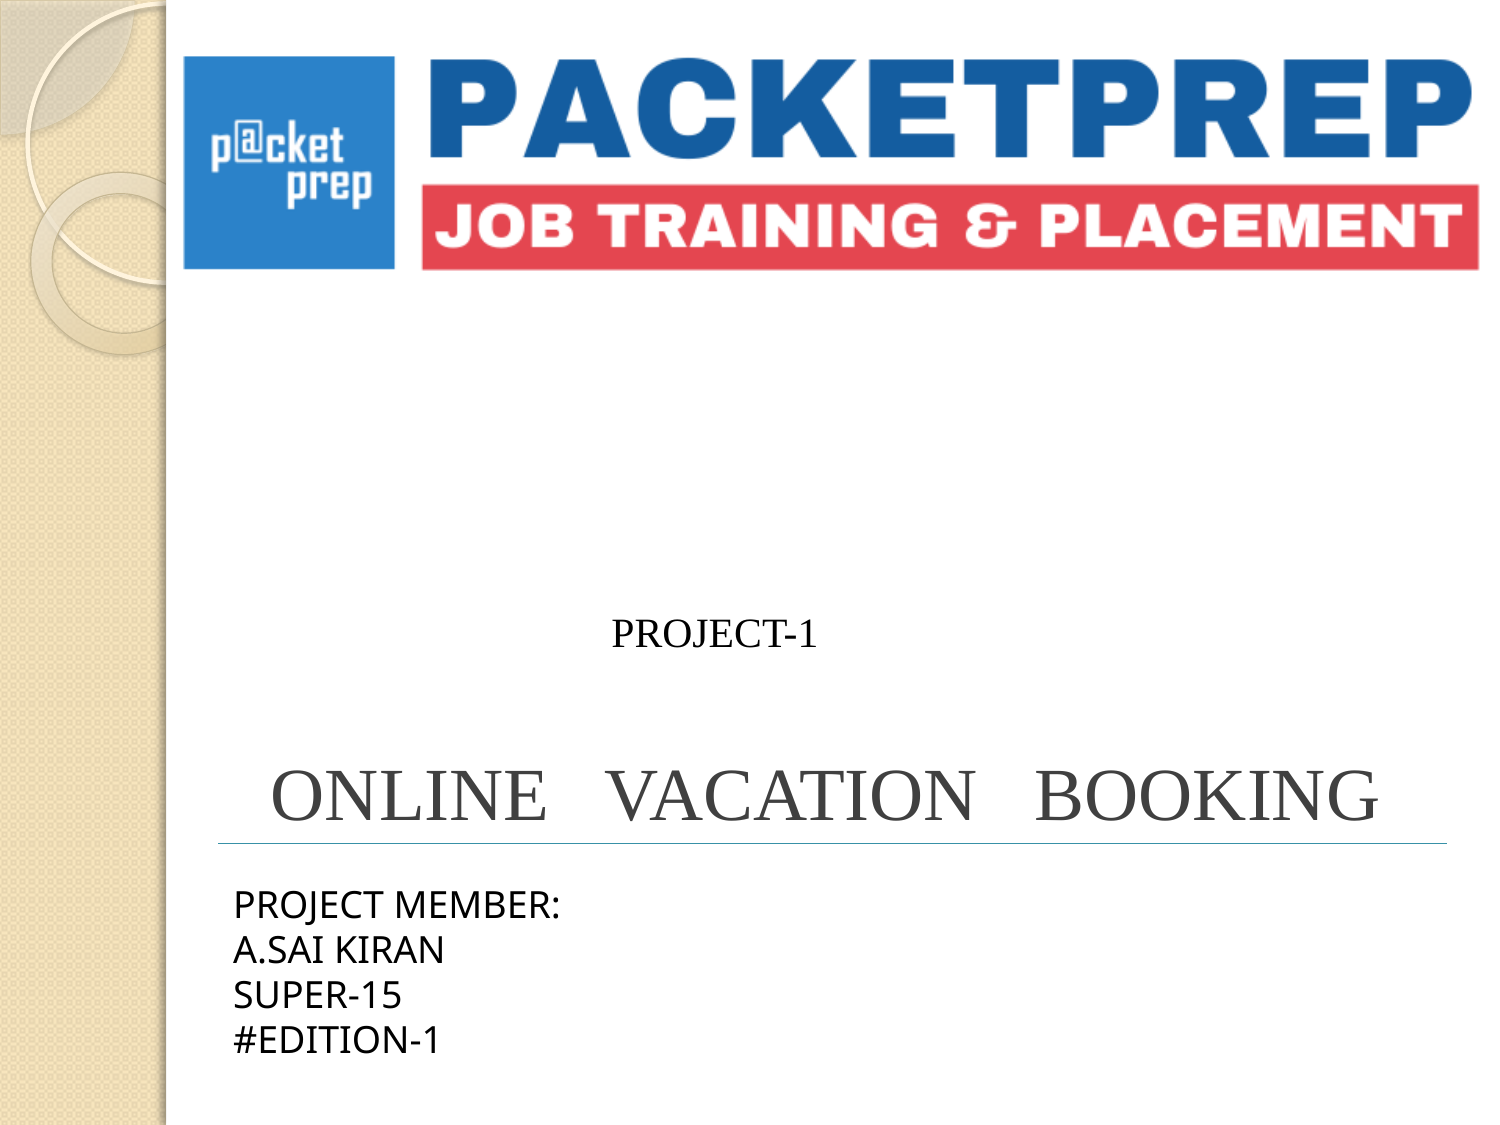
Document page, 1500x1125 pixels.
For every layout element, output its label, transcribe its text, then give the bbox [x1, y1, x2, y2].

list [170, 44, 1489, 282]
text_box PROJECT-1 ONLINE VACATION BOOKING PROJECT MEMBER: A.SAI KIRAN SUPER-15 #EDITION-1 [218, 373, 1424, 843]
text_box PROJECT-1 ONLINE VACATION BOOKING PROJECT MEMBER: A.SAI KIRAN SUPER-15 #EDITION-1 [218, 850, 1424, 1125]
